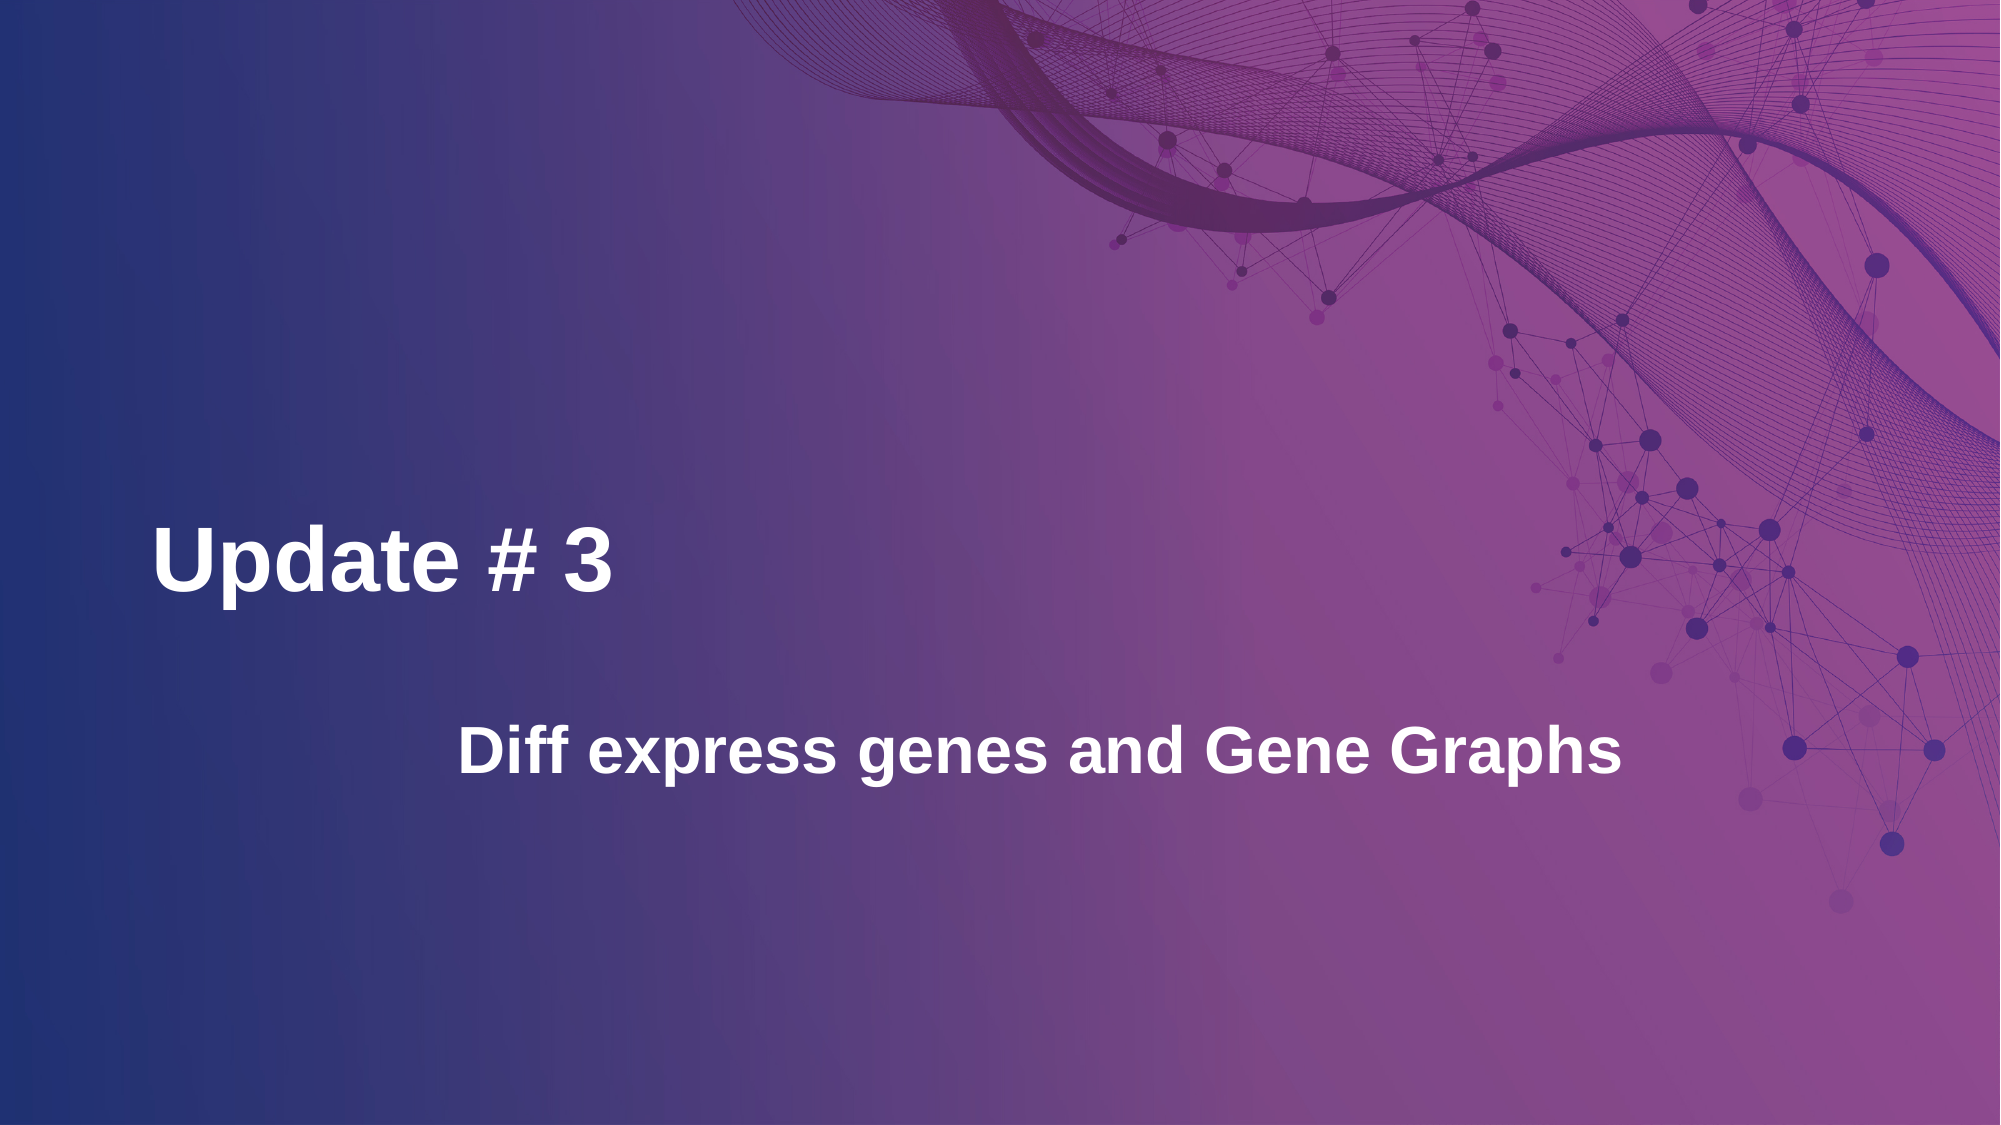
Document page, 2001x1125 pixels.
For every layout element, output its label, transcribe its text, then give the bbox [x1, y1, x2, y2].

title Update # 3 [136, 504, 1484, 650]
picture [0, 0, 2000, 1125]
text_box Diff express genes and Gene Graphs [442, 708, 1790, 854]
